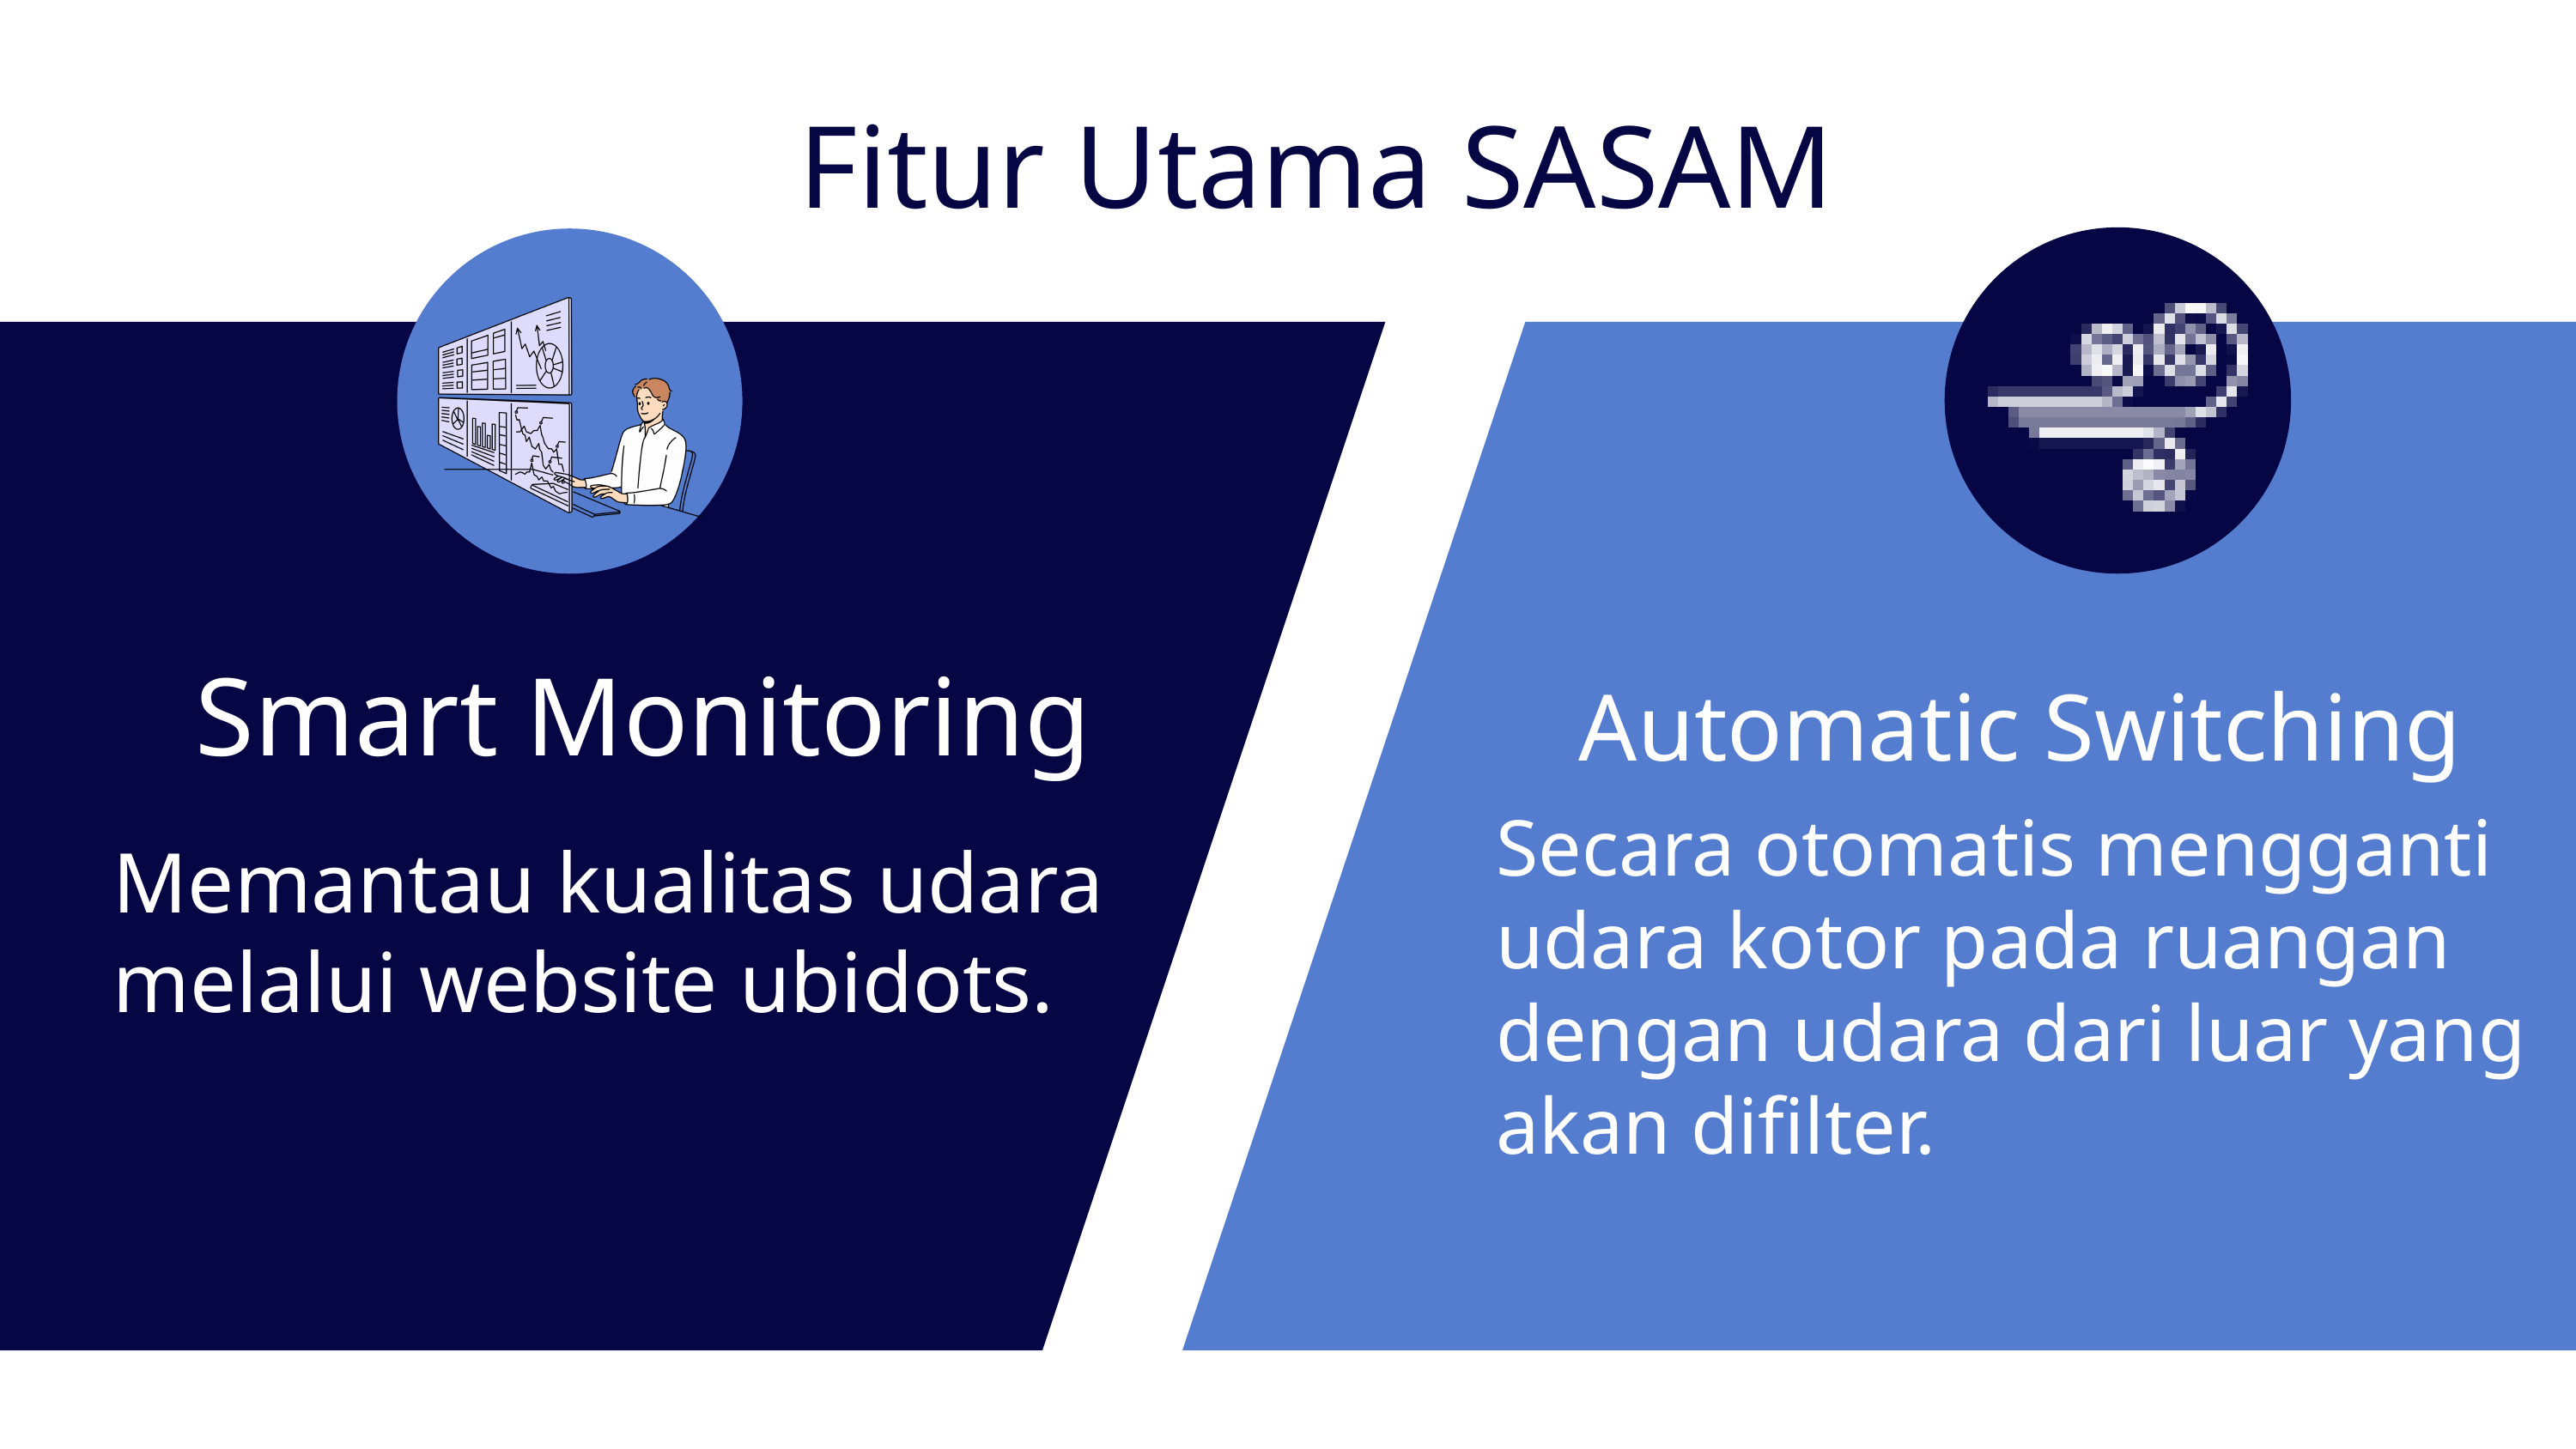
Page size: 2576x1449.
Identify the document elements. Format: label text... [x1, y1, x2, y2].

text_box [397, 227, 743, 574]
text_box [1944, 227, 2292, 574]
text_box Fitur Utama SASAM [515, 94, 2118, 231]
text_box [0, 321, 1386, 1351]
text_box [1386, 321, 2576, 1351]
